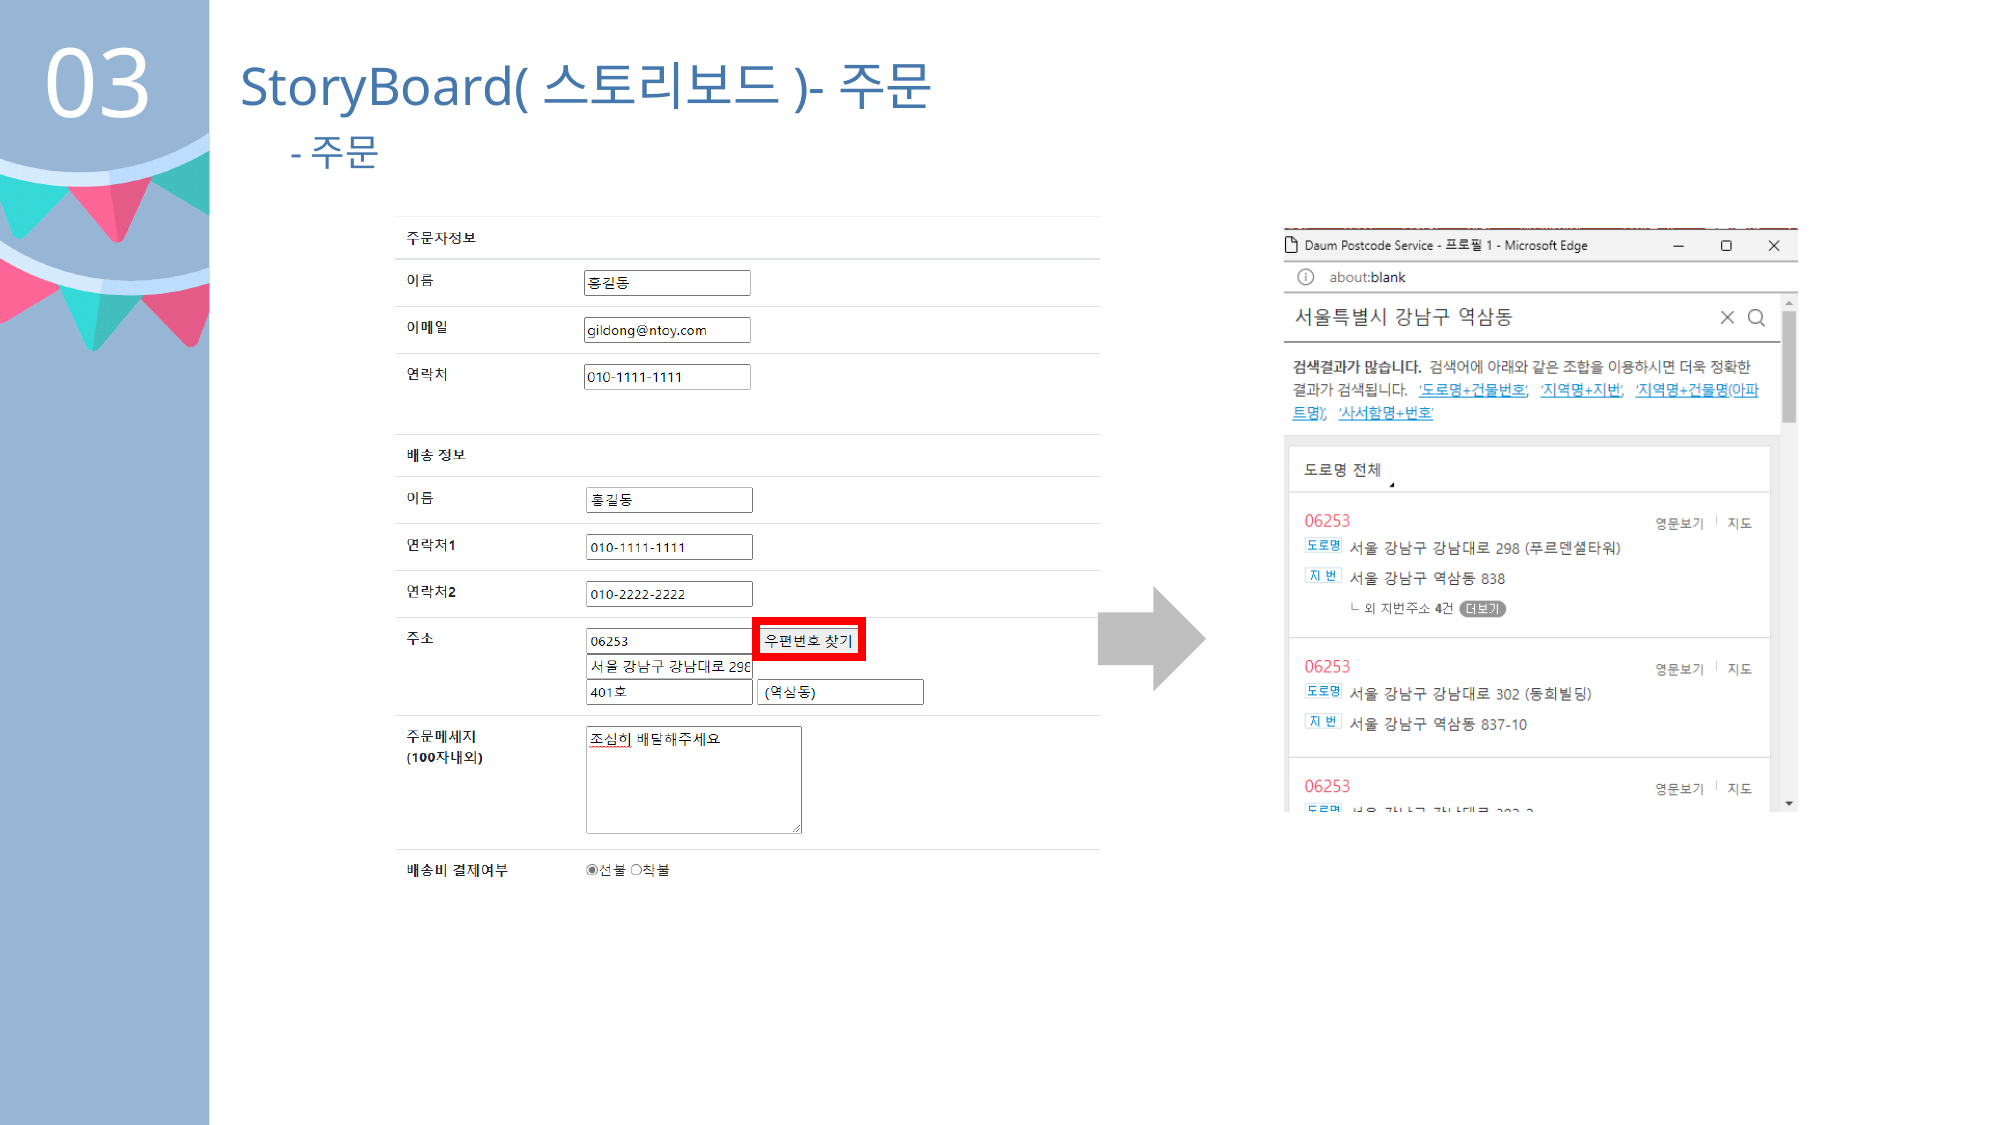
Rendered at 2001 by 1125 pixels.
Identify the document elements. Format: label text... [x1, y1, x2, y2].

text_box 03 [28, 14, 277, 144]
picture [0, 130, 210, 352]
text_box StoryBoard(스토리보드)-주문 [225, 45, 1152, 124]
picture [326, 199, 1137, 910]
text_box [0, 0, 212, 129]
text_box -주문 [275, 121, 1202, 182]
text_box [0, 354, 212, 1125]
text_box [1141, 580, 1210, 697]
picture [1283, 228, 1799, 812]
